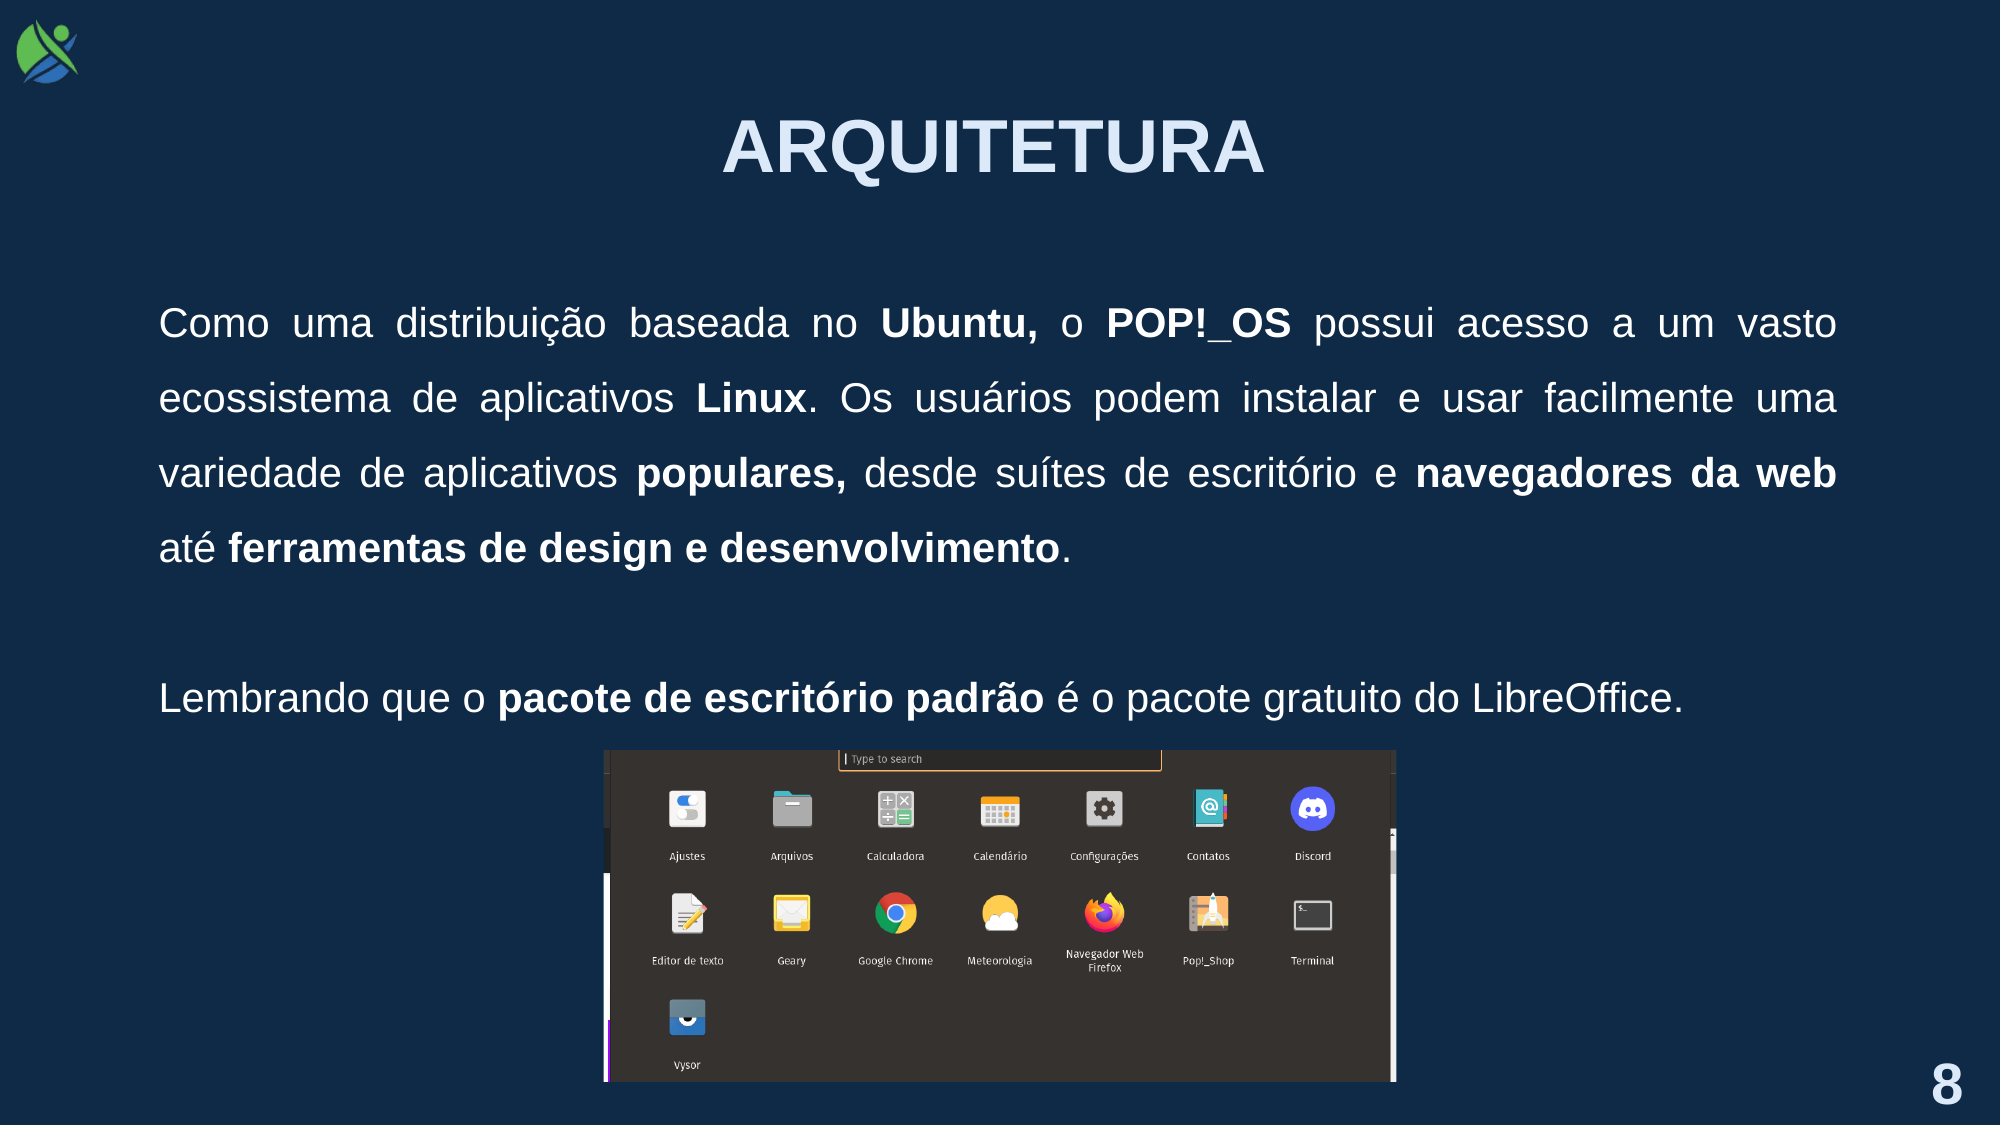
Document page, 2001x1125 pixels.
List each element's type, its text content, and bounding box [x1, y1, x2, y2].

text_box 8 [1916, 1039, 2000, 1124]
picture [0, 0, 205, 91]
picture [603, 749, 1397, 1082]
text_box Como uma distribuição baseada no Ubuntu, o POP!_OS possui acesso a um vasto ecossistema de aplicativos Linux. Os usuários podem instalar e usar facilmente uma variedade de aplicativos populares, desde suítes de escritório e navegadores da web até ferramentas de design e desenvolvimento. Lembrando que o pacote de escritório padrão é o pacote gratuito do LibreOffice. [68, 263, 1853, 729]
text_box ARQUITETURA [706, 90, 1294, 196]
